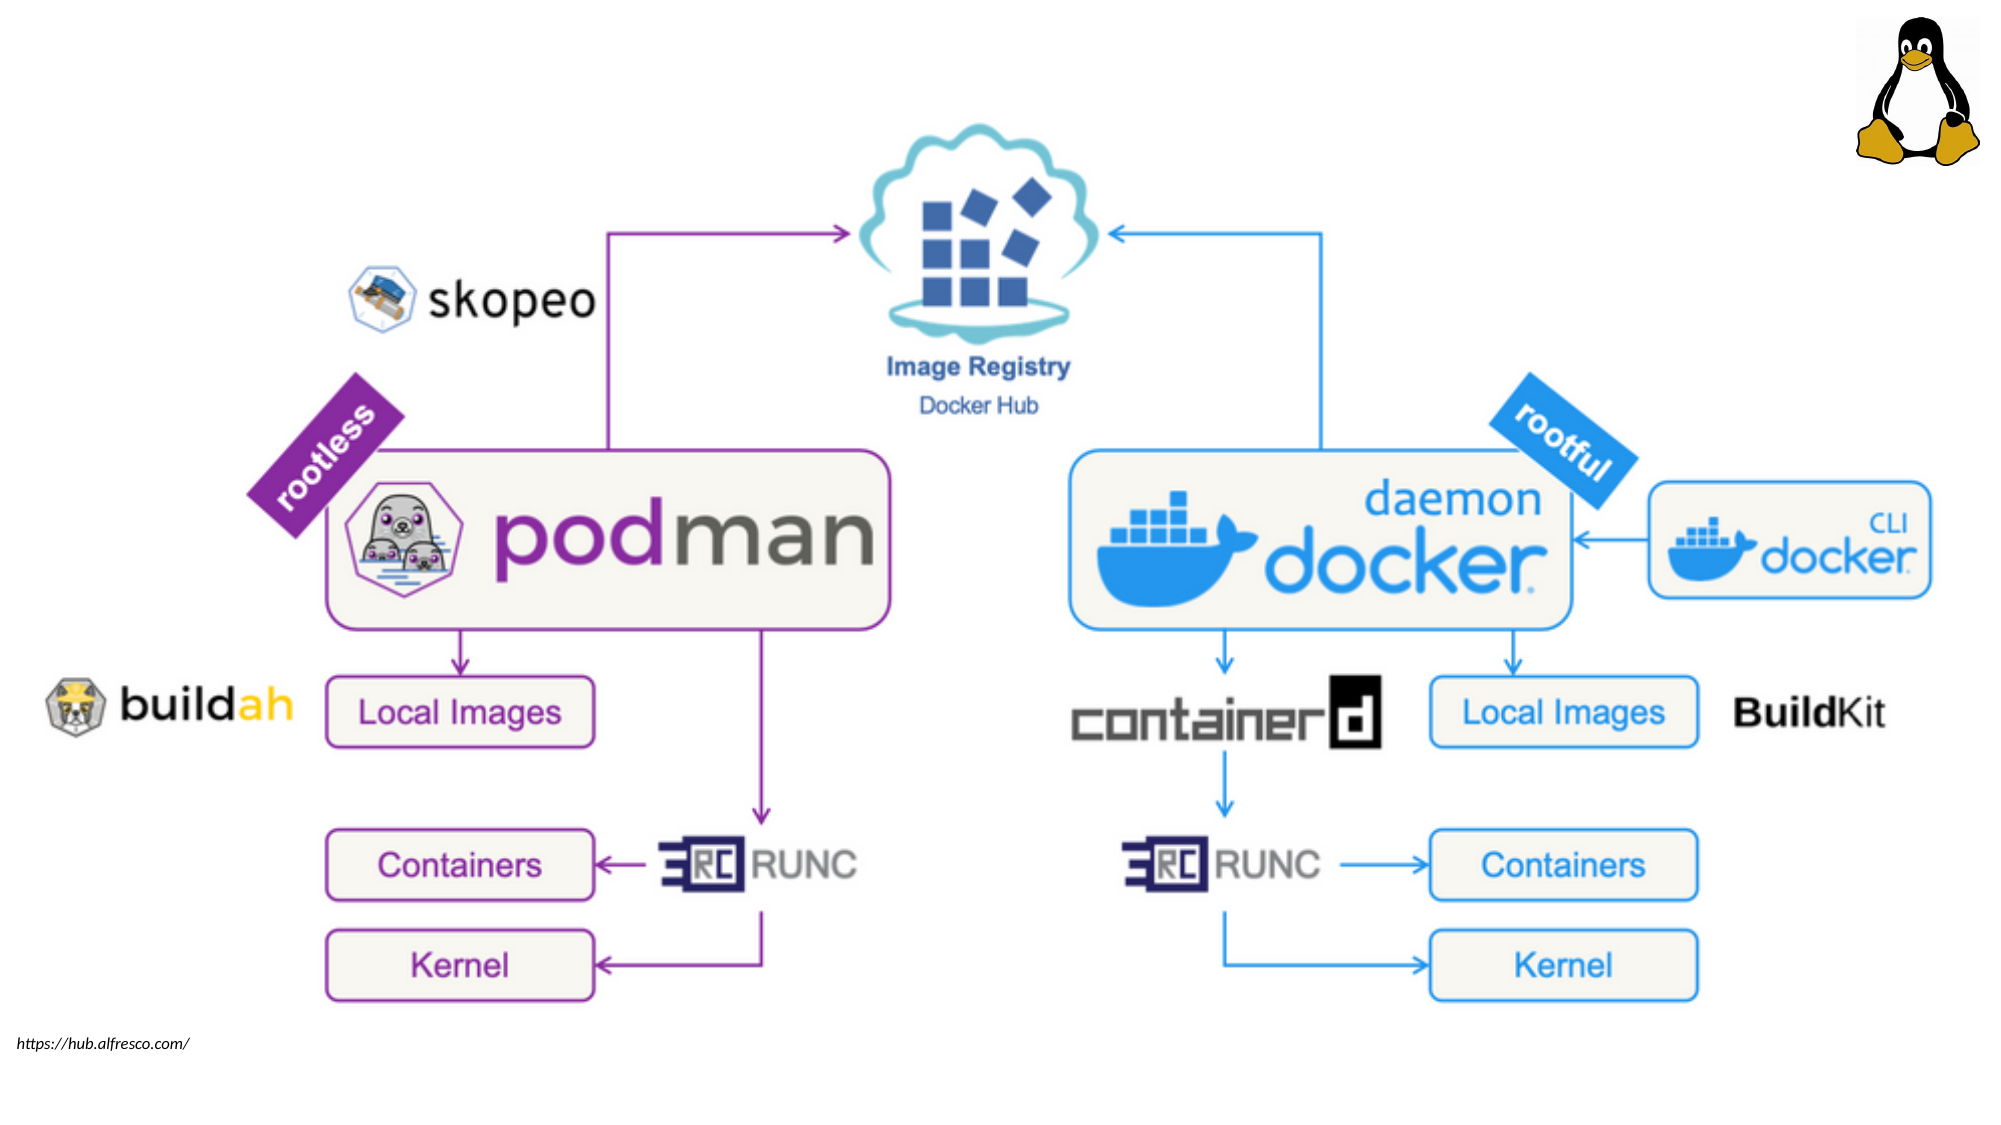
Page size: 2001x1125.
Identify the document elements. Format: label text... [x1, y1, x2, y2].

picture [0, 17, 2000, 1026]
text_box https://hub.alfresco.com/ [1, 1026, 821, 1060]
